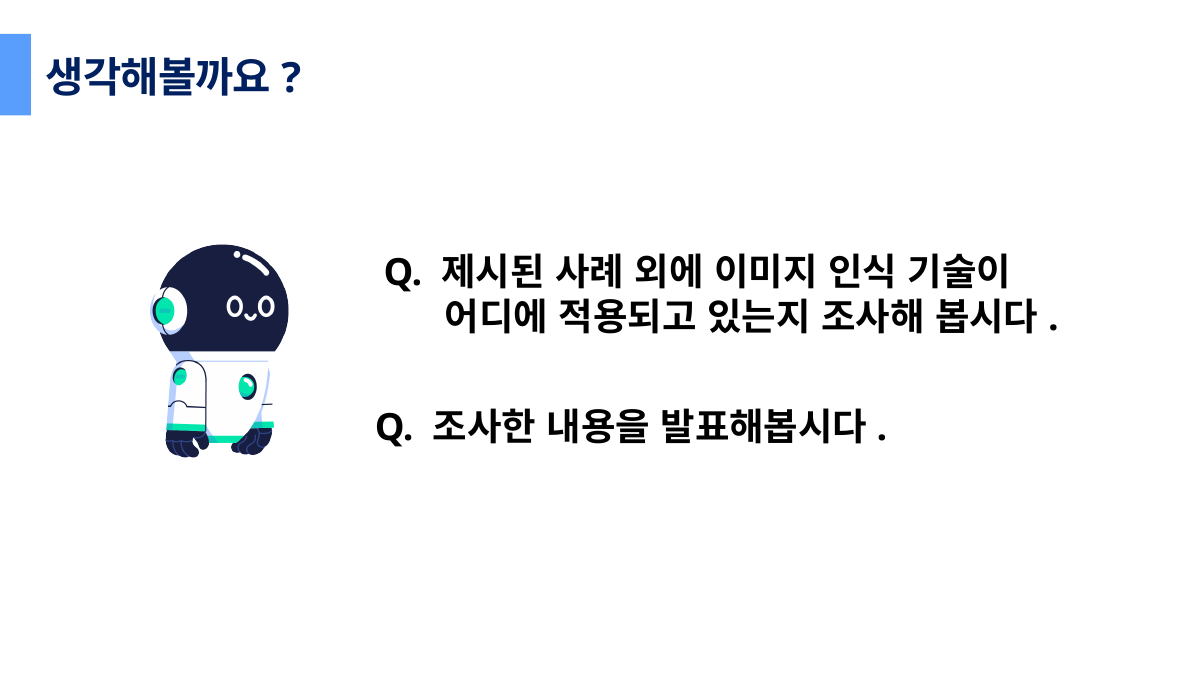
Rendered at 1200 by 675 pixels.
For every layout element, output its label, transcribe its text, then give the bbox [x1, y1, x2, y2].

text_box Q. 제시된 사례 외에 이미지 인식 기술이 어디에 적용되고 있는지 조사해 봅시다. [368, 240, 1105, 345]
text_box [0, 33, 32, 116]
picture [94, 231, 335, 472]
text_box Q. 조사한 내용을 발표해봅시다. [360, 395, 903, 456]
text_box 생각해볼까요? [32, 43, 712, 109]
